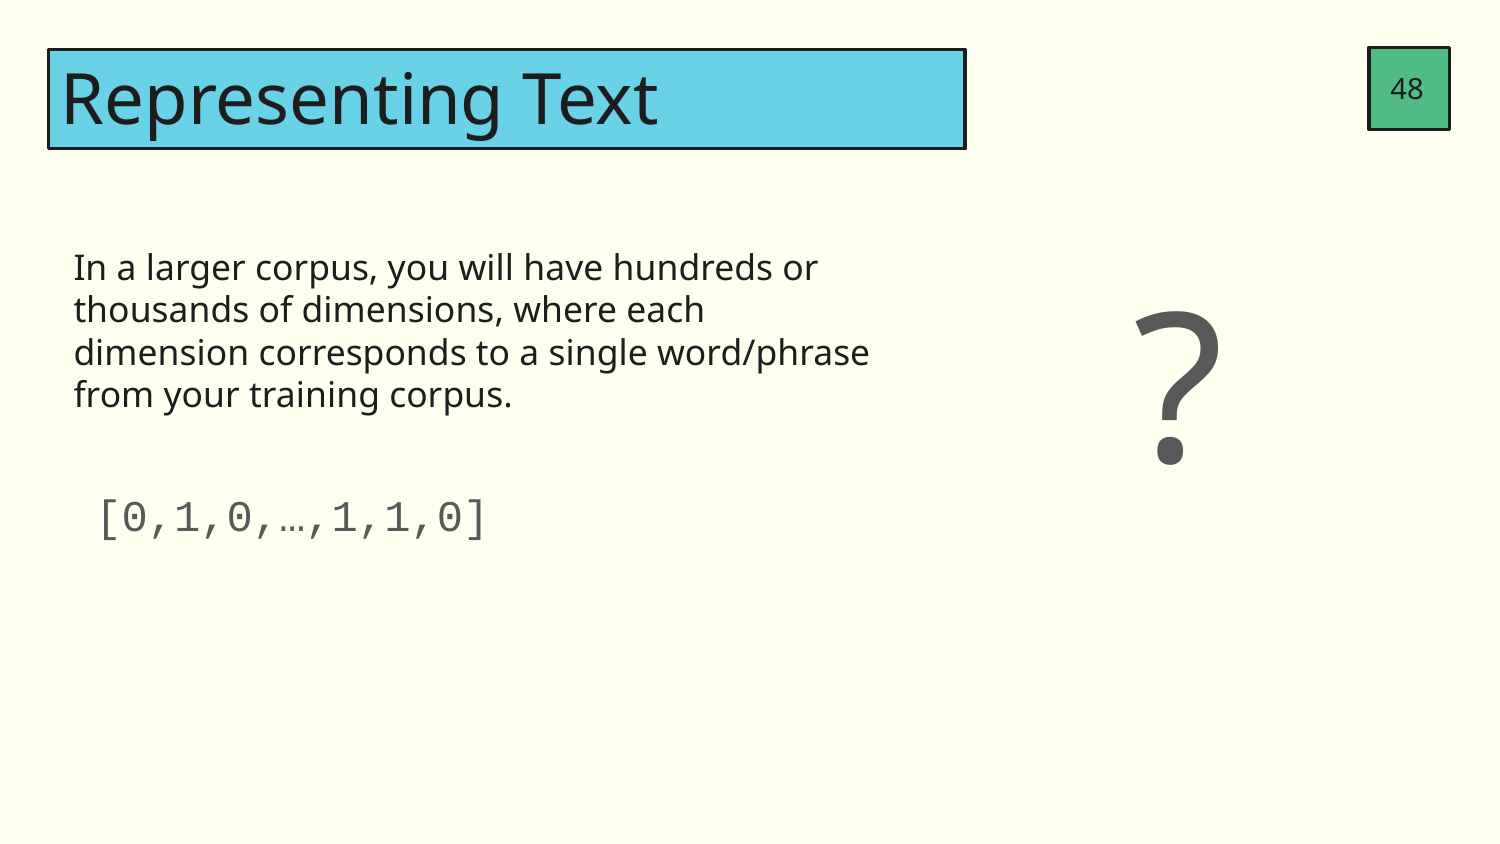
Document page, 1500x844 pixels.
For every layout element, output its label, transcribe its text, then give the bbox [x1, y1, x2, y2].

text_box ? [1118, 239, 1242, 564]
slide_number 48 [1367, 49, 1448, 132]
text_box [0,1,0,…,1,1,0] [80, 472, 741, 555]
title Representing Text [45, 55, 959, 167]
text_box In a larger corpus, you will have hundreds or thousands of dimensions, where each dimension corresponds to a single word/phrase from your training corpus. [58, 229, 892, 322]
